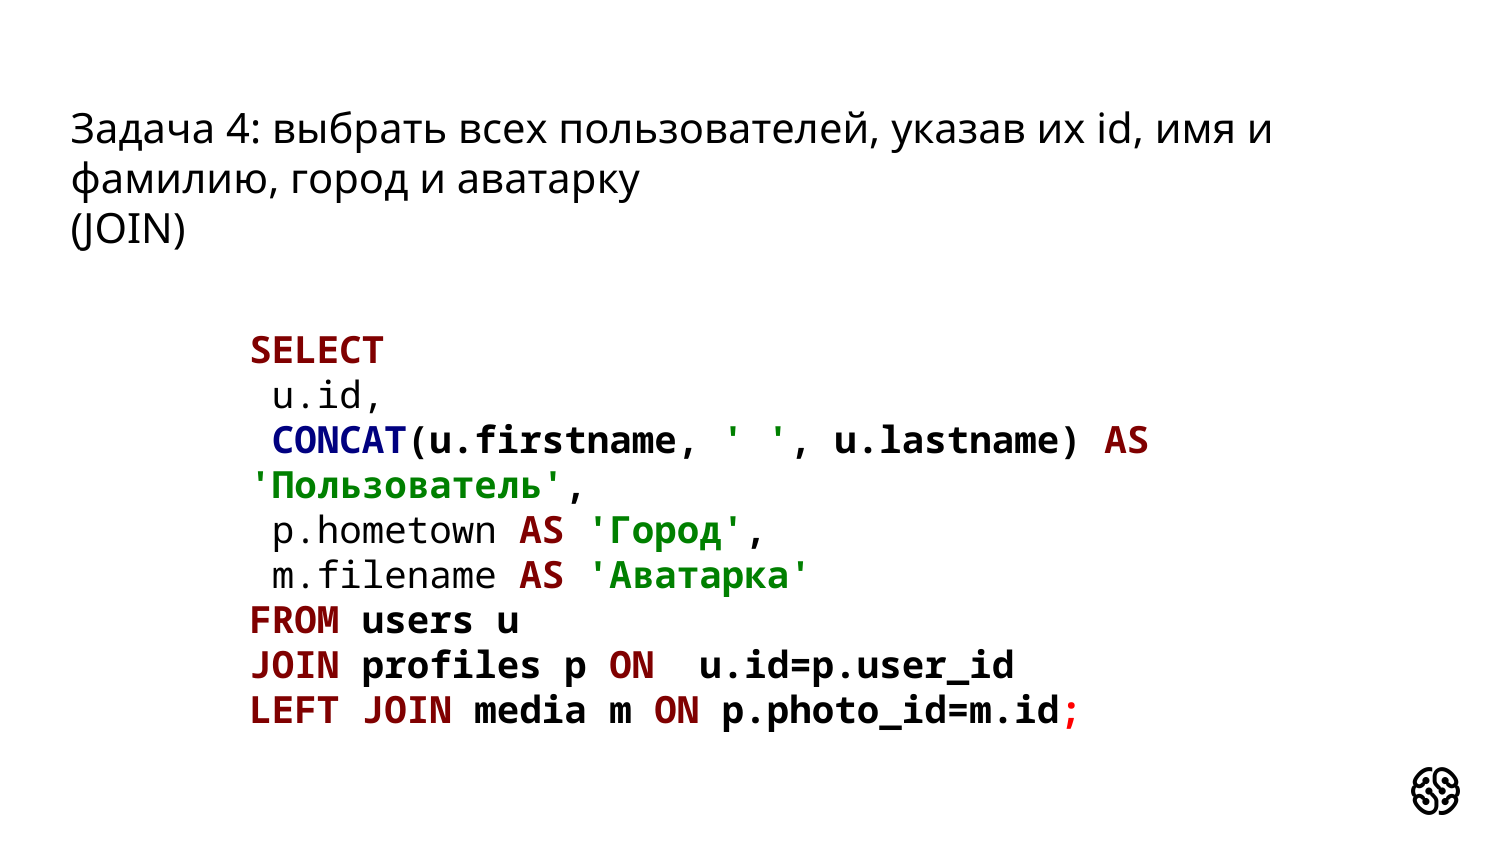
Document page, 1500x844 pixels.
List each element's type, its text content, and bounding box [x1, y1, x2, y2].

picture [1411, 767, 1460, 815]
text_box SELECT u.id, CONCAT(u.firstname, ' ', u.lastname) AS 'Пользователь', p.hometown AS 'Город', m.filename AS 'Аватарка' FROM users u JOIN profiles p ON u.id=p.user_id LEFT JOIN media m ON p.photo_id=m.id; [234, 319, 1446, 739]
title Задача 4: выбрать всех пользователей, указав их id, имя и фамилию, город и аватарку (JOIN) [70, 101, 1432, 200]
